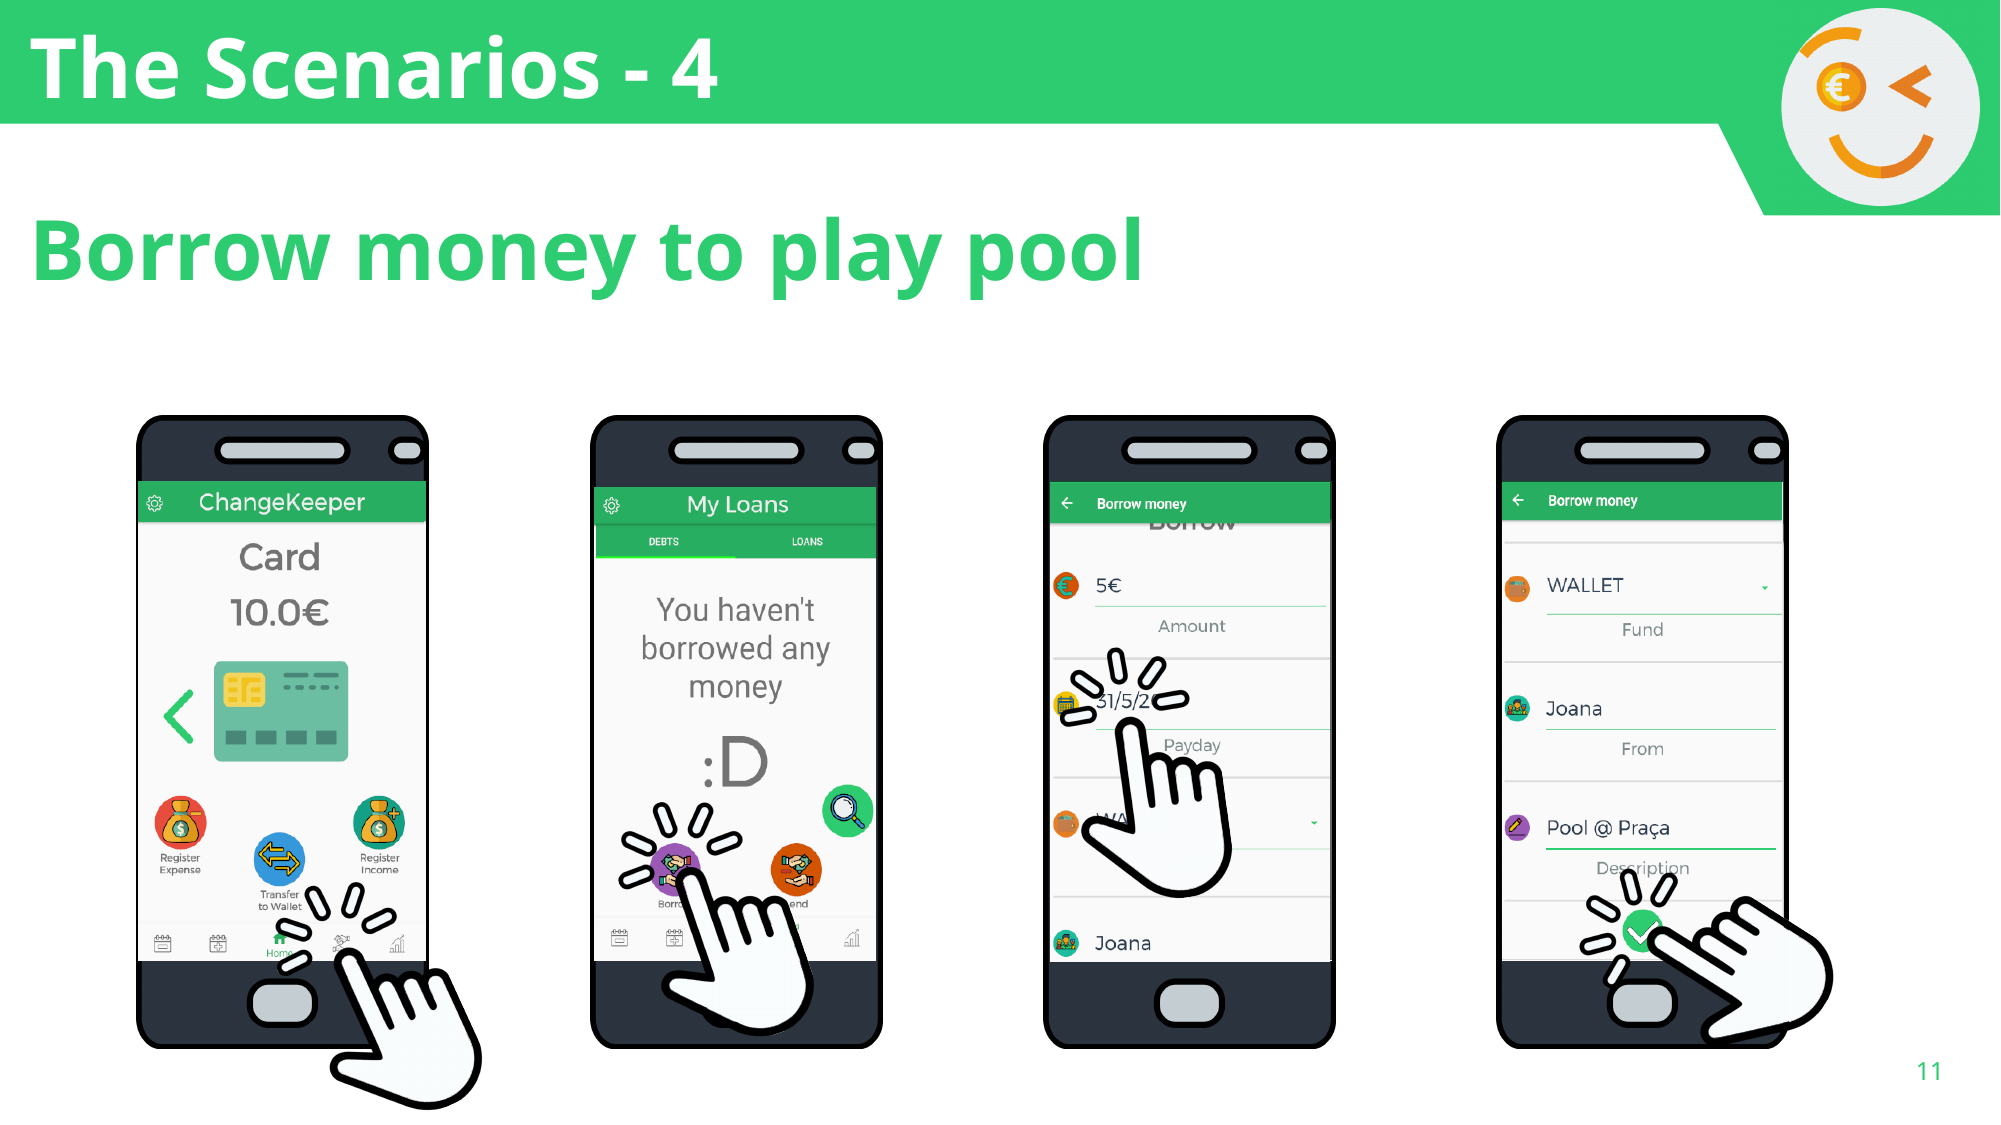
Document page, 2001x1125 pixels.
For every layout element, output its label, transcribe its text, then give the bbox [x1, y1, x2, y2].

text_box Borrow money to play pool [14, 168, 1697, 306]
picture [136, 415, 497, 1125]
picture [589, 415, 883, 1065]
text_box [0, 0, 1717, 125]
picture [1772, 0, 1989, 214]
slide_number 11 [1509, 1042, 1960, 1103]
text_box [1713, 0, 2000, 217]
picture [1496, 415, 1851, 1090]
text_box The Scenarios - 4 [14, 7, 1750, 123]
picture [1043, 415, 1336, 1049]
